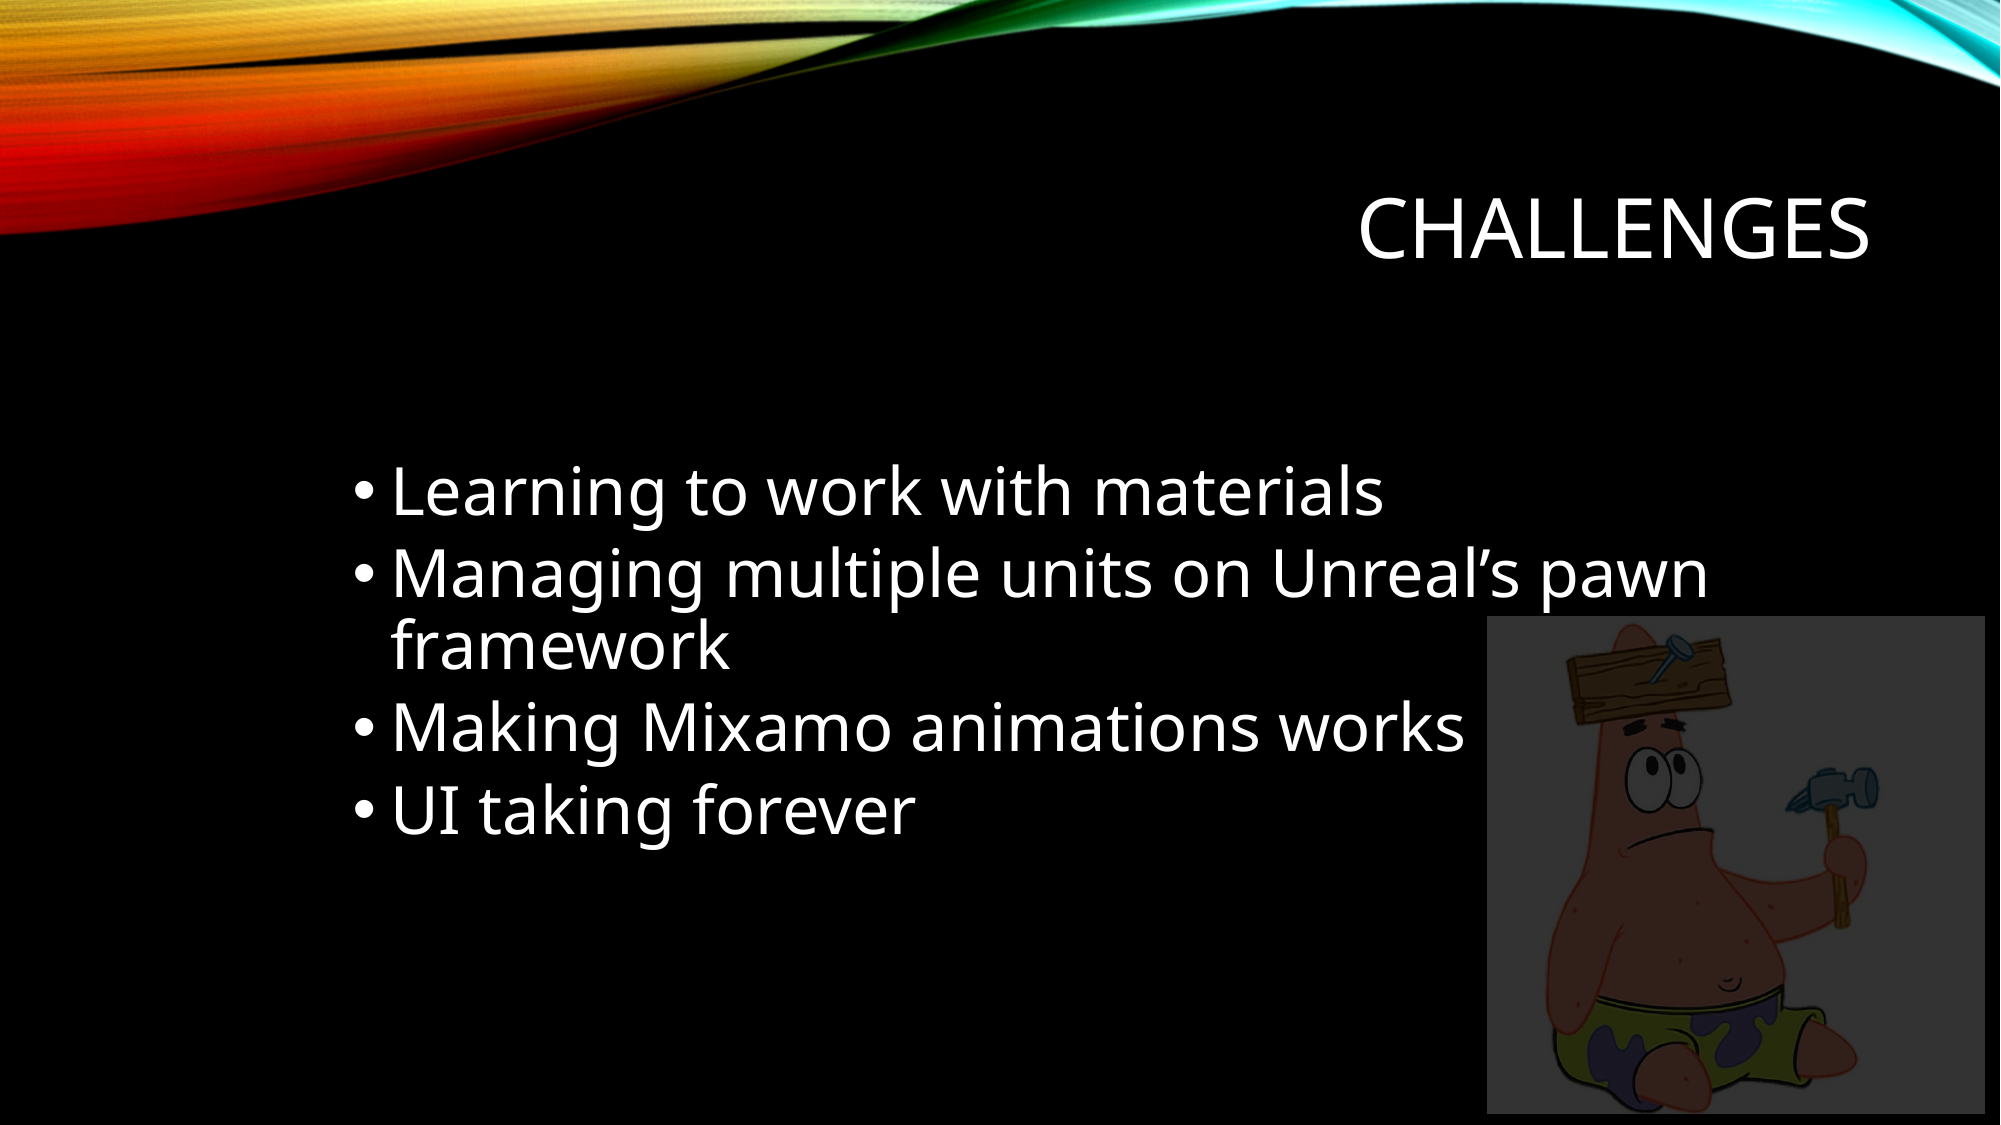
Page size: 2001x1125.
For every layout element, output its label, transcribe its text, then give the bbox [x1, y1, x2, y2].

picture [0, 0, 2000, 237]
title Challenges [474, 125, 1888, 338]
list Learning to work with materials Managing multiple units on Unreal’s pawn framework Making Mixamo animations works UI taking forever [112, 360, 1888, 1021]
picture [1487, 616, 1985, 1114]
